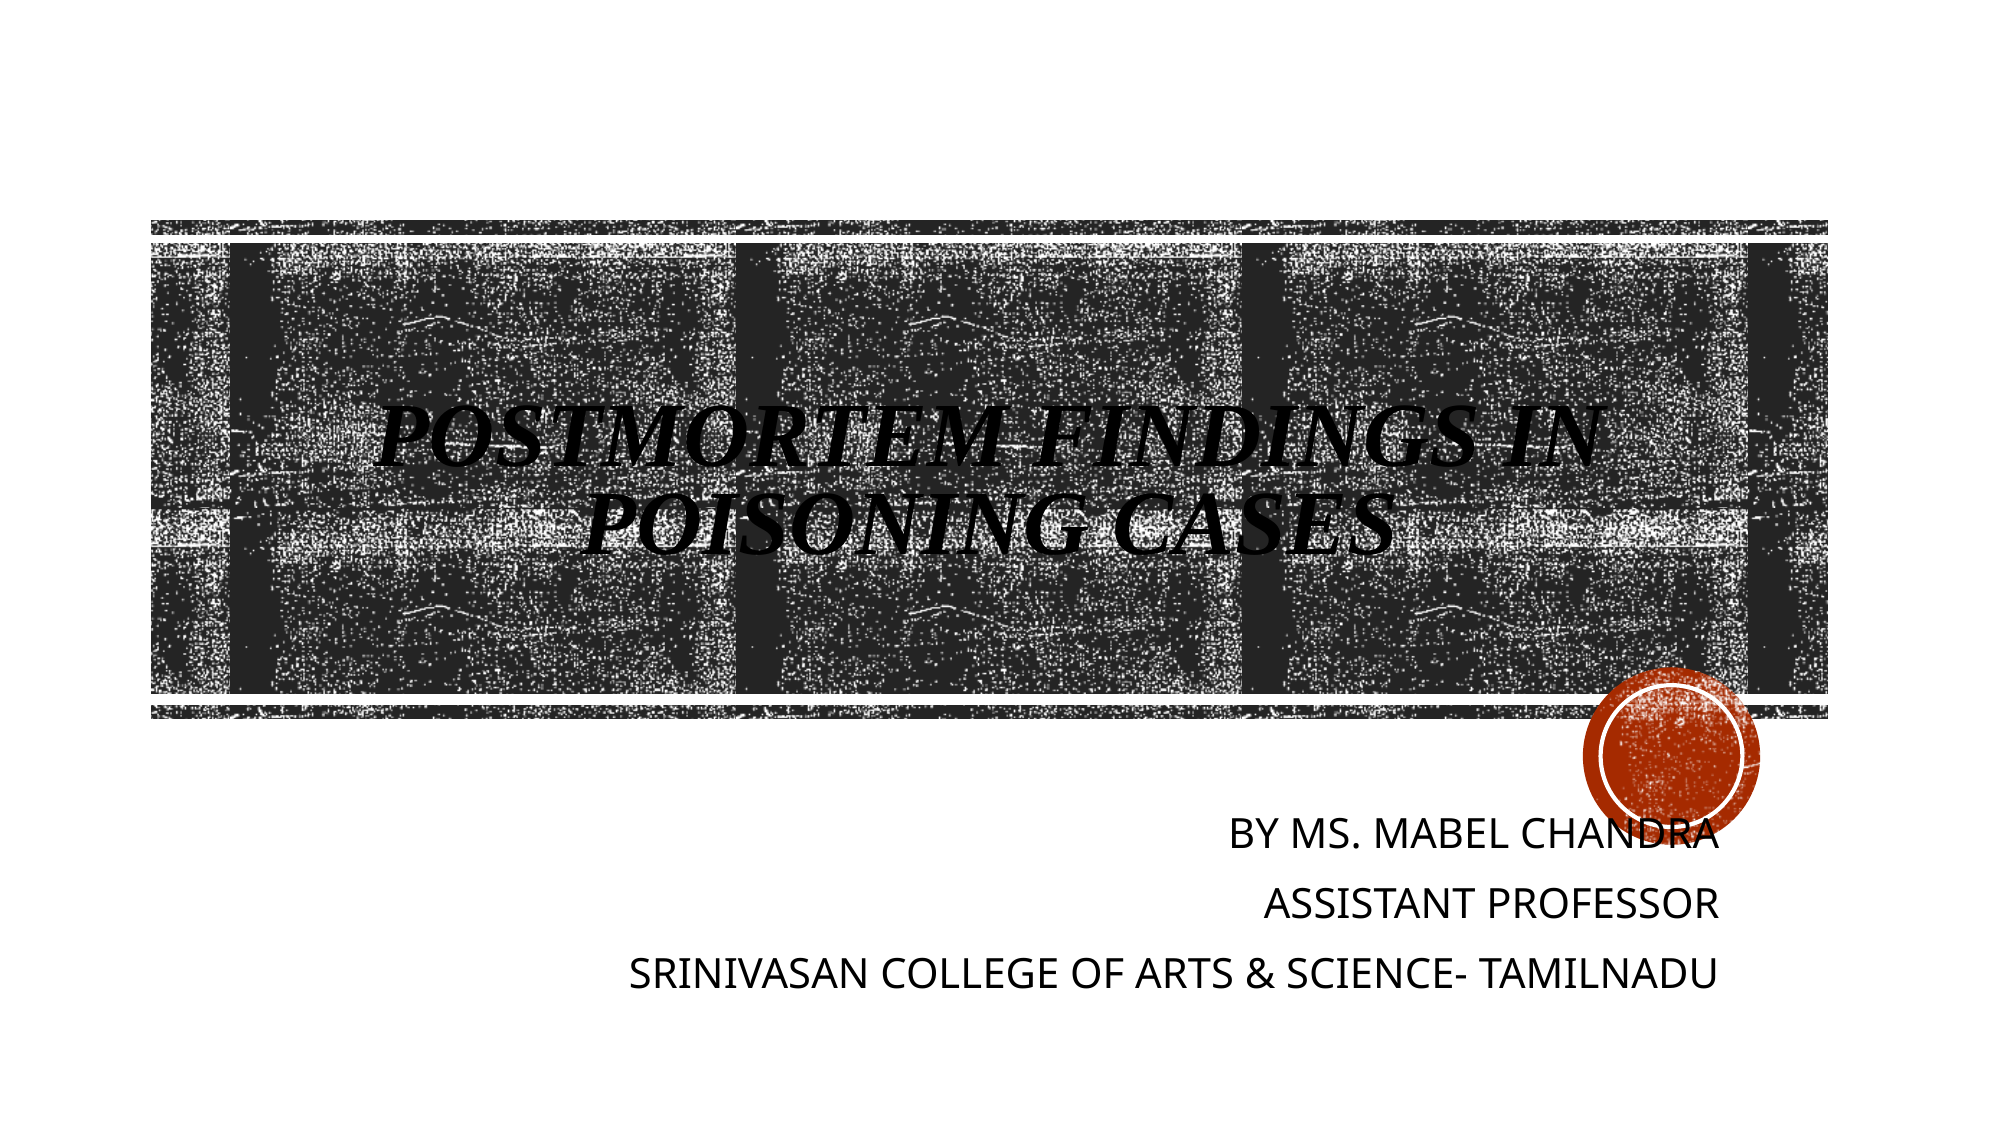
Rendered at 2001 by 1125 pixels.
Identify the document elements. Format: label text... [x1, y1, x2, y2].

subtitle BY MS. MABEL CHANDRA ASSISTANT PROFESSOR SRINIVASAN COLLEGE OF ARTS & SCIENCE- TAMILNADU [234, 805, 1735, 1077]
title POSTMORTEM FINDINGS IN POISONING CASES [172, 234, 1808, 733]
